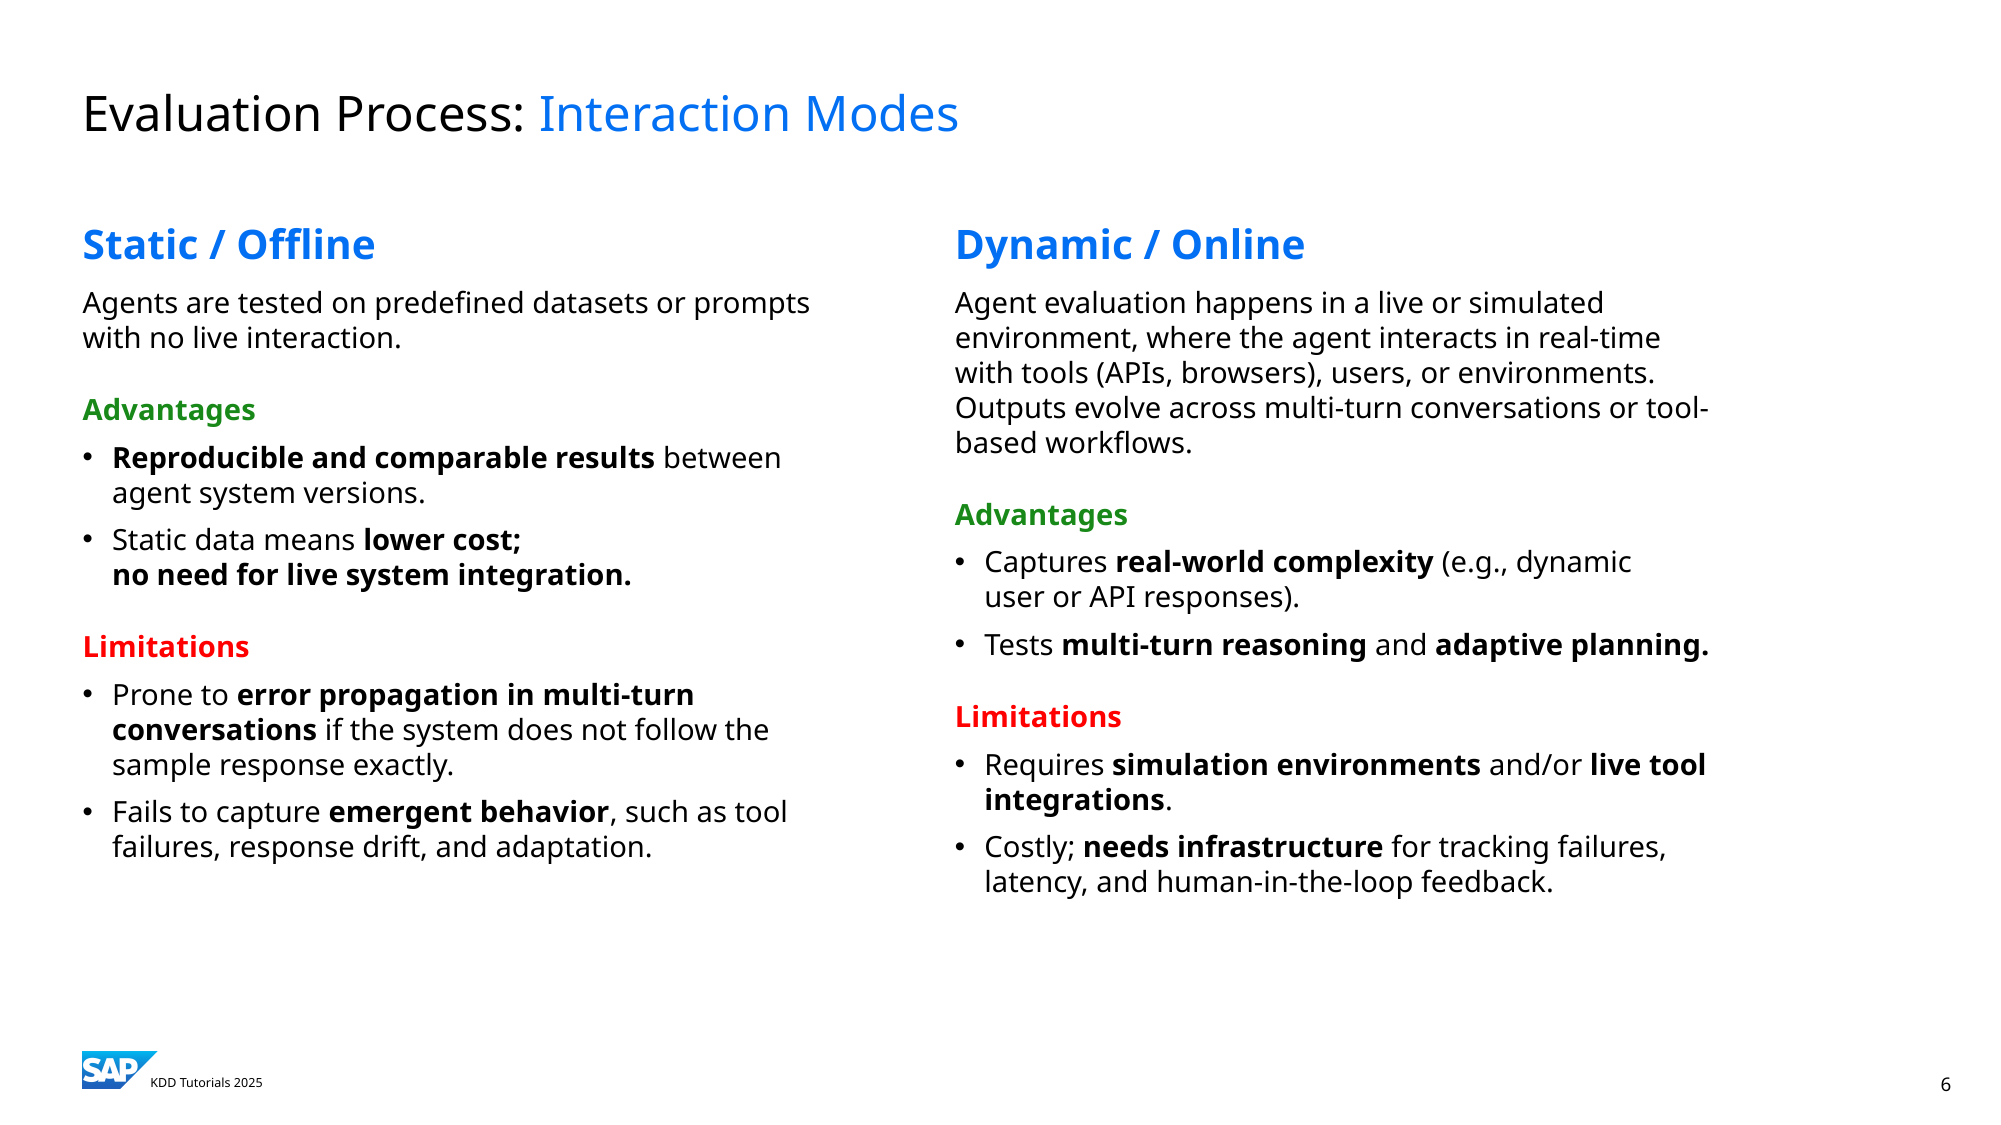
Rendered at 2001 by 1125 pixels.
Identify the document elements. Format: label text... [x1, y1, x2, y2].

text_box Dynamic / Online Agent evaluation happens in a live or simulated environment, where the agent interacts in real-time with tools (APIs, browsers), users, or environments. Outputs evolve across multi-turn conversations or tool-based workflows. Advantages Captures real-world complexity (e.g., dynamic user or API responses). Tests multi-turn reasoning and adaptive planning. Limitations Requires simulation environments and/or live tool integrations. Costly; needs infrastructure for tracking failures, latency, and human-in-the-loop feedback. [954, 218, 1729, 1005]
picture [82, 1053, 158, 1089]
title Evaluation Process: Interaction Modes [82, 82, 1918, 144]
list Static / Offline Agents are tested on predefined datasets or prompts with no live interaction. Advantages Reproducible and comparable results between agent system versions. Static data means lower cost; no need for live system integration. Limitations Prone to error propagation in multi-turn conversations if the system does not follow the sample response exactly. Fails to capture emergent behavior, such as tool failures, response drift, and adaptation. [82, 218, 859, 1005]
